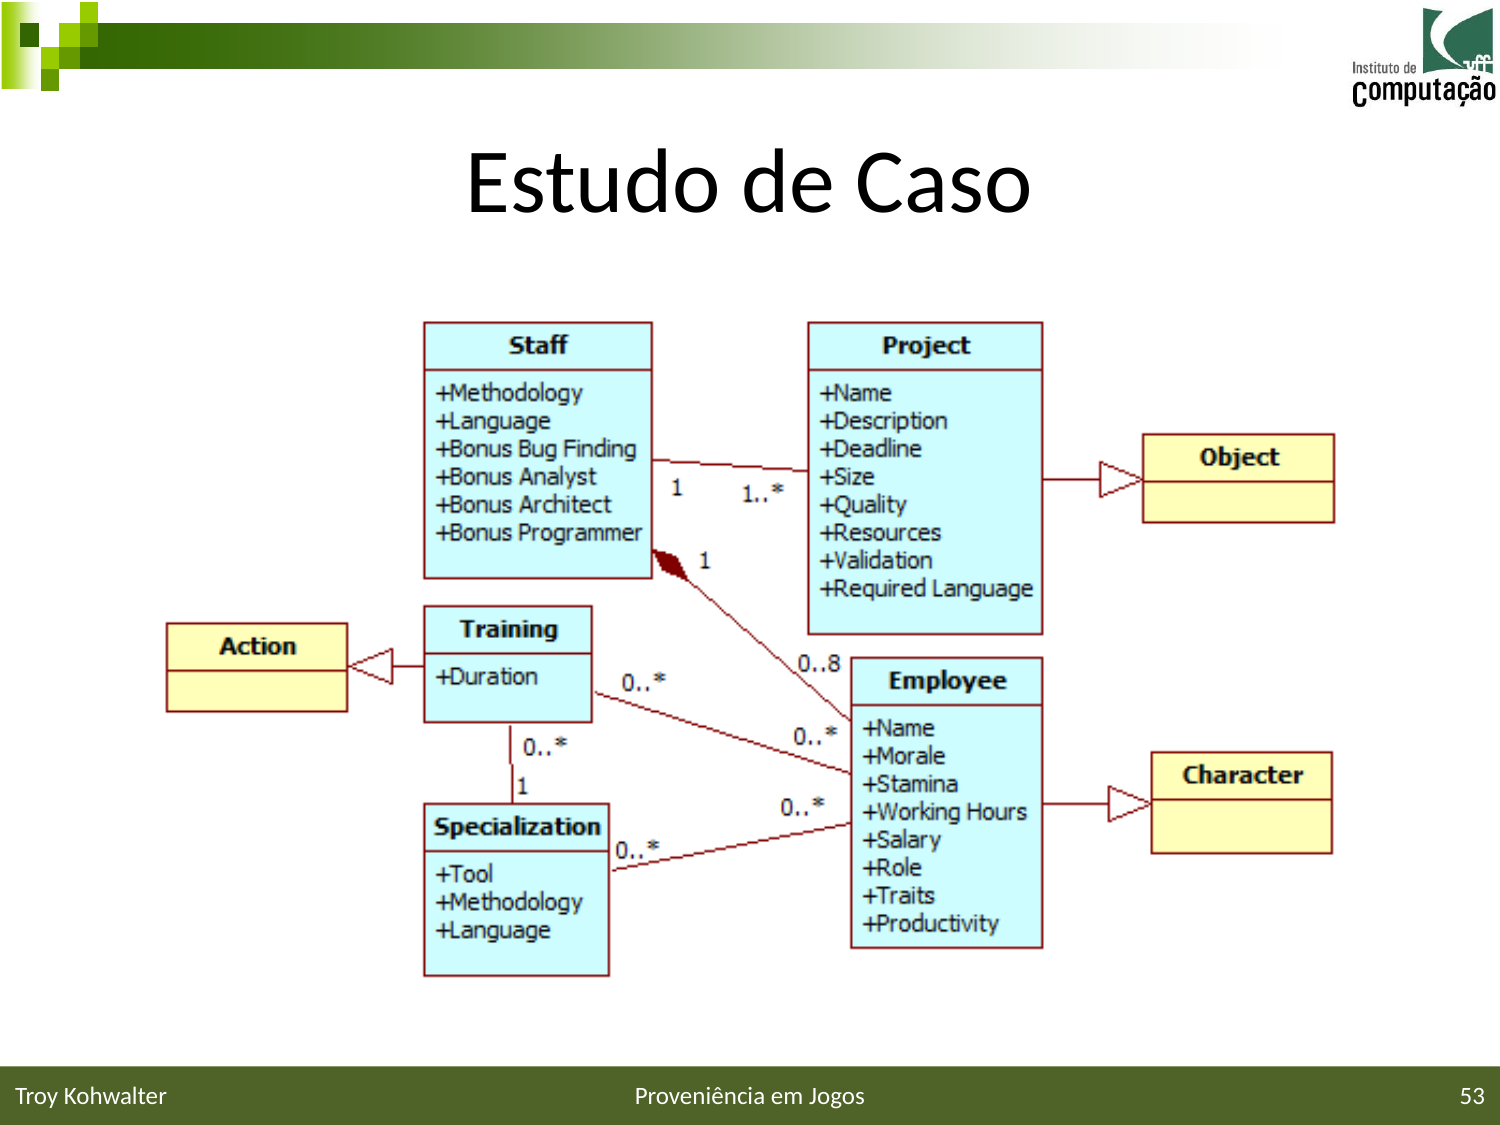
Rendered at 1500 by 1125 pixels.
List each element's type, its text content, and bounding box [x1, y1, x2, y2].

picture [159, 320, 1340, 986]
slide_number Troy Kohwalter [0, 1065, 350, 1125]
footer Proveniência em Jogos [512, 1065, 988, 1125]
slide_number 53 [1149, 1065, 1500, 1125]
title Estudo de Caso [75, 82, 1425, 270]
